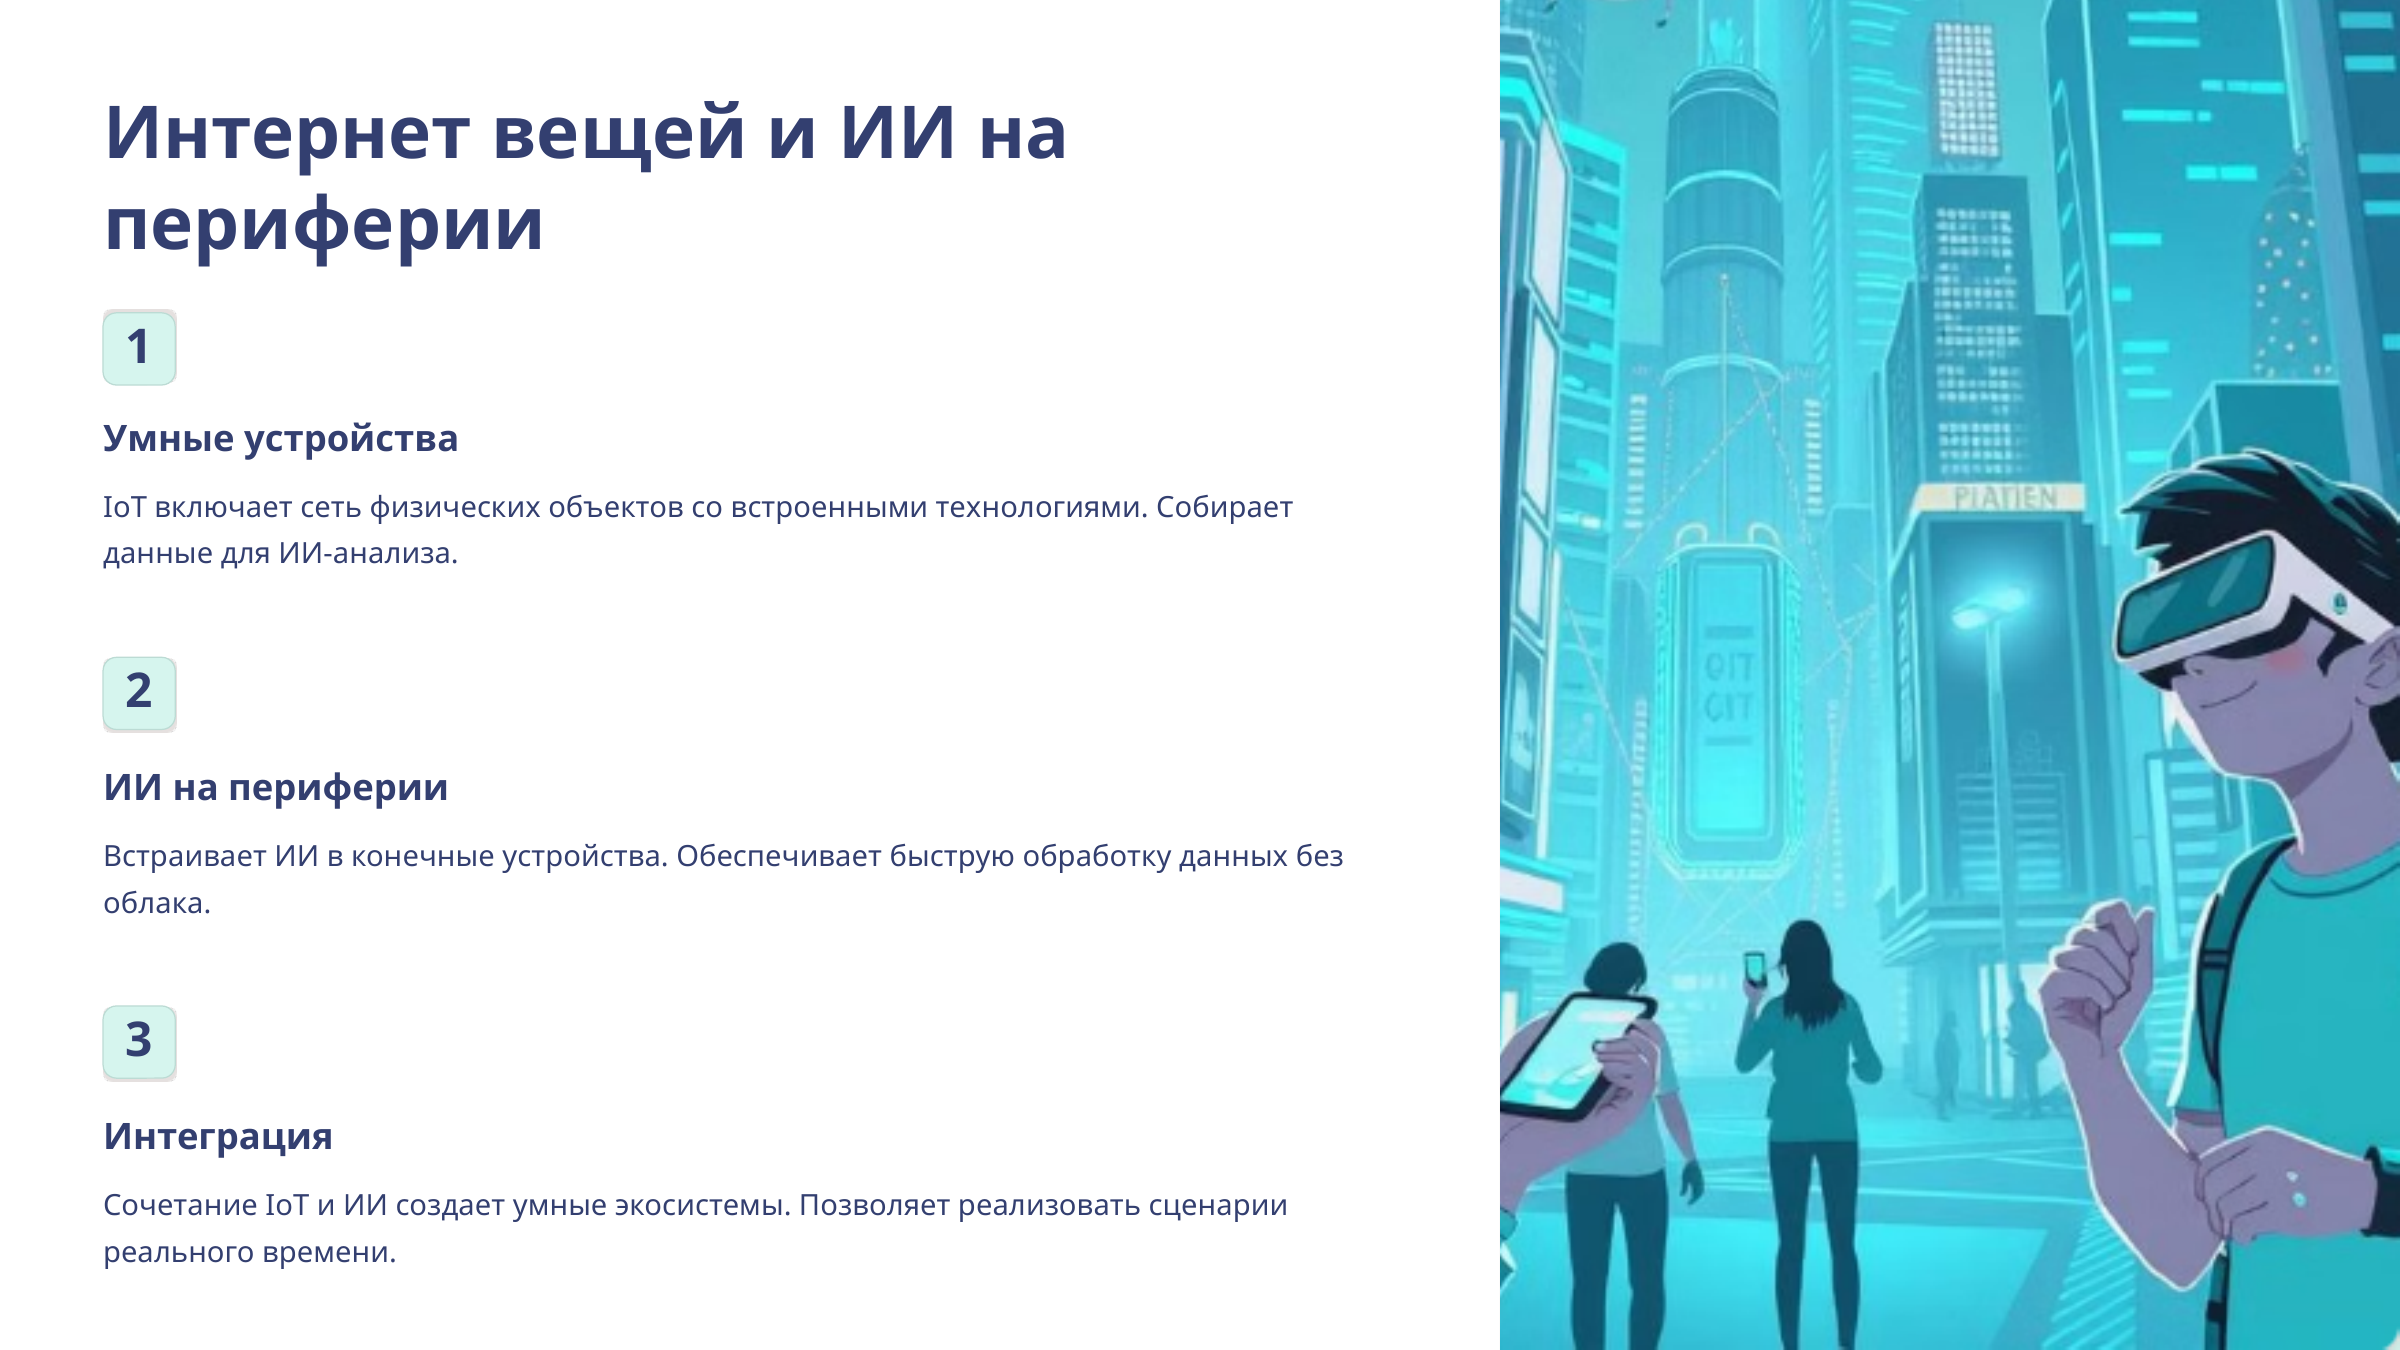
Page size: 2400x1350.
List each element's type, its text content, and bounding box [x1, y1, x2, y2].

picture [103, 658, 177, 733]
text_box Встраивает ИИ в конечные устройства. Обеспечивает быструю обработку данных без облака. [103, 825, 1397, 920]
text_box IoT включает сеть физических объектов со встроенными технологиями. Собирает данные для ИИ-анализа. [103, 476, 1397, 571]
text_box Интеграция [103, 1111, 472, 1158]
picture [103, 309, 177, 383]
text_box ИИ на периферии [103, 761, 536, 808]
picture [103, 1007, 177, 1082]
text_box Умные устройства [103, 412, 551, 459]
text_box Интернет вещей и ИИ на периферии [103, 81, 1397, 266]
text_box Сочетание IoT и ИИ создает умные экосистемы. Позволяет реализовать сценарии реального времени. [103, 1174, 1397, 1269]
picture [1499, 0, 2400, 1350]
